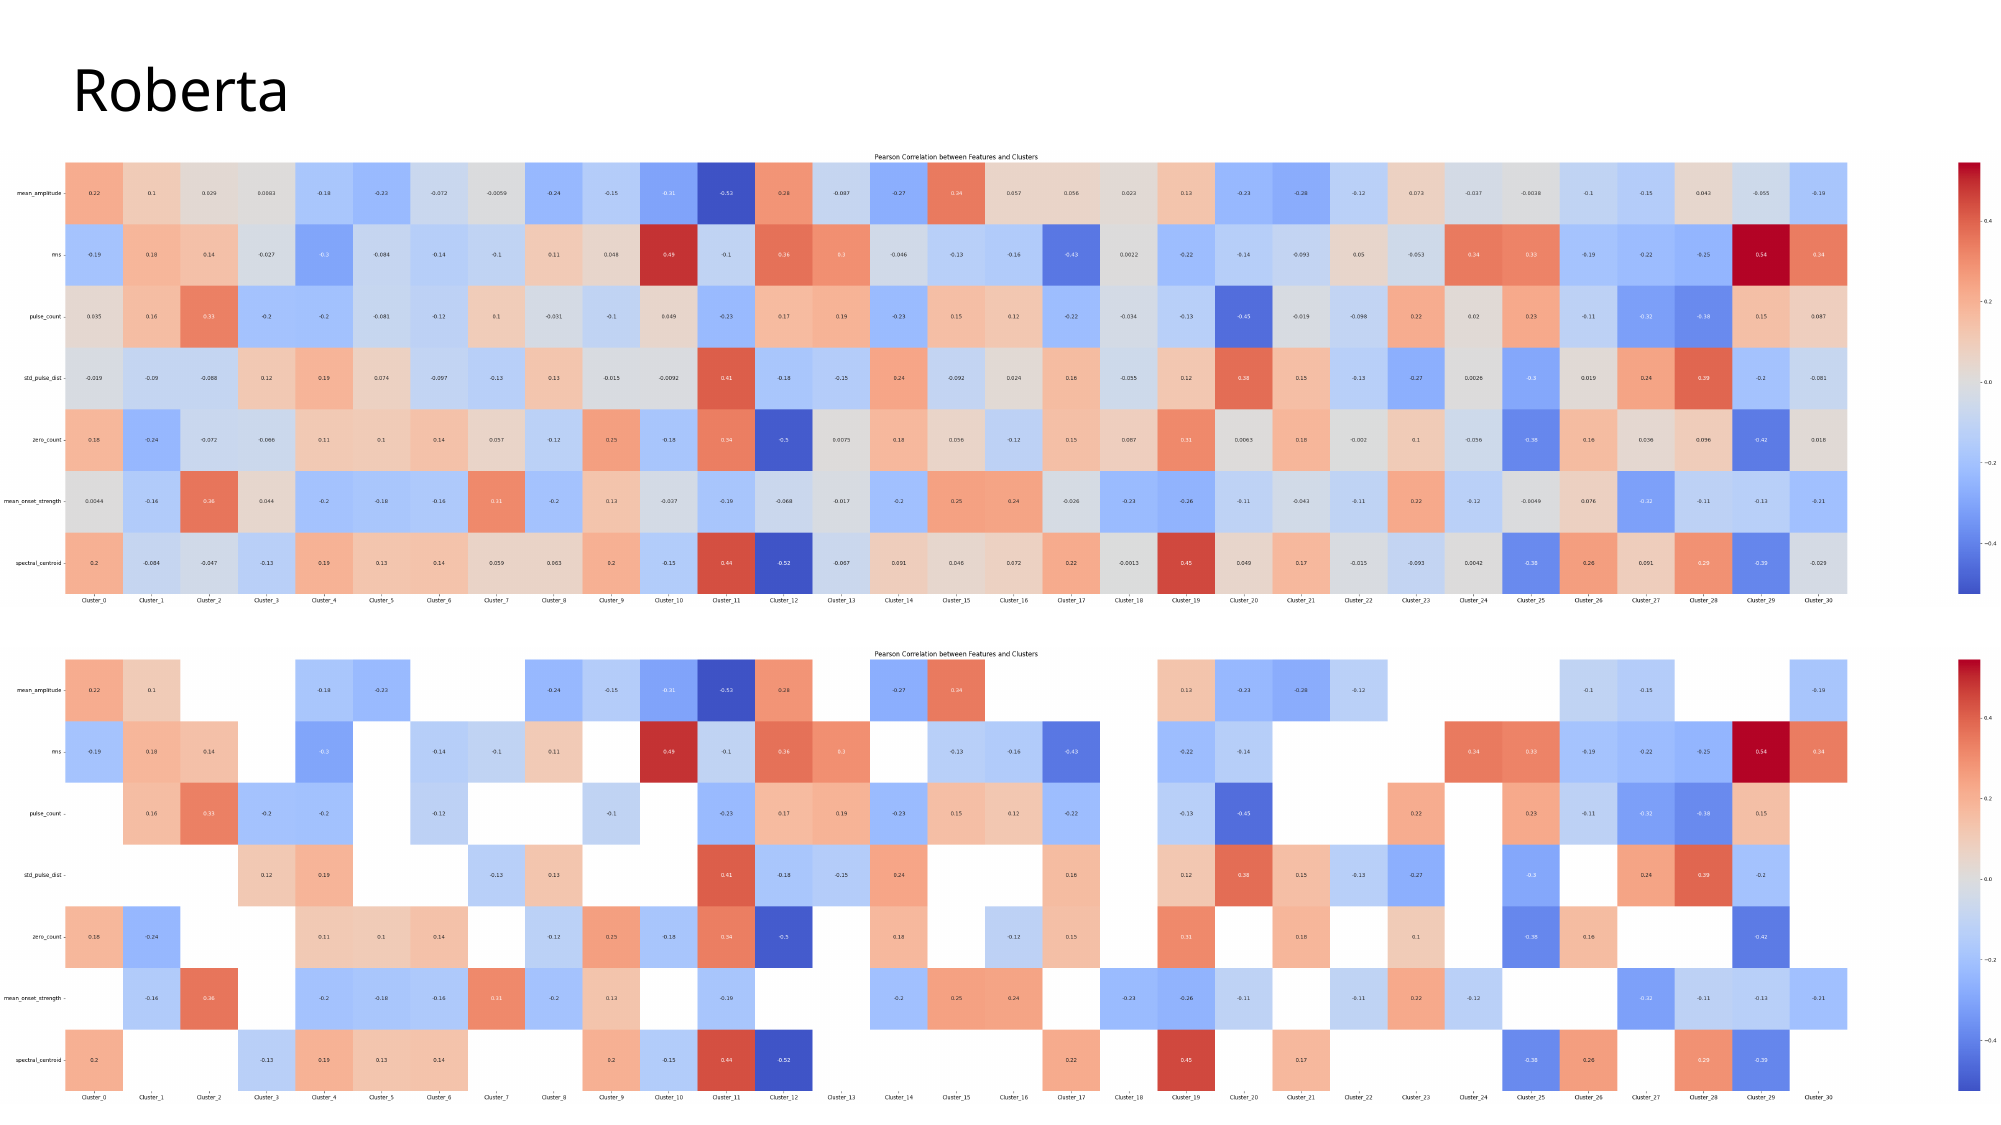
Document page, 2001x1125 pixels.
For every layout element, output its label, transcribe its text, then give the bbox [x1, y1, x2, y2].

text_box Roberta [57, 45, 397, 131]
picture [0, 150, 2000, 607]
picture [0, 647, 2000, 1104]
